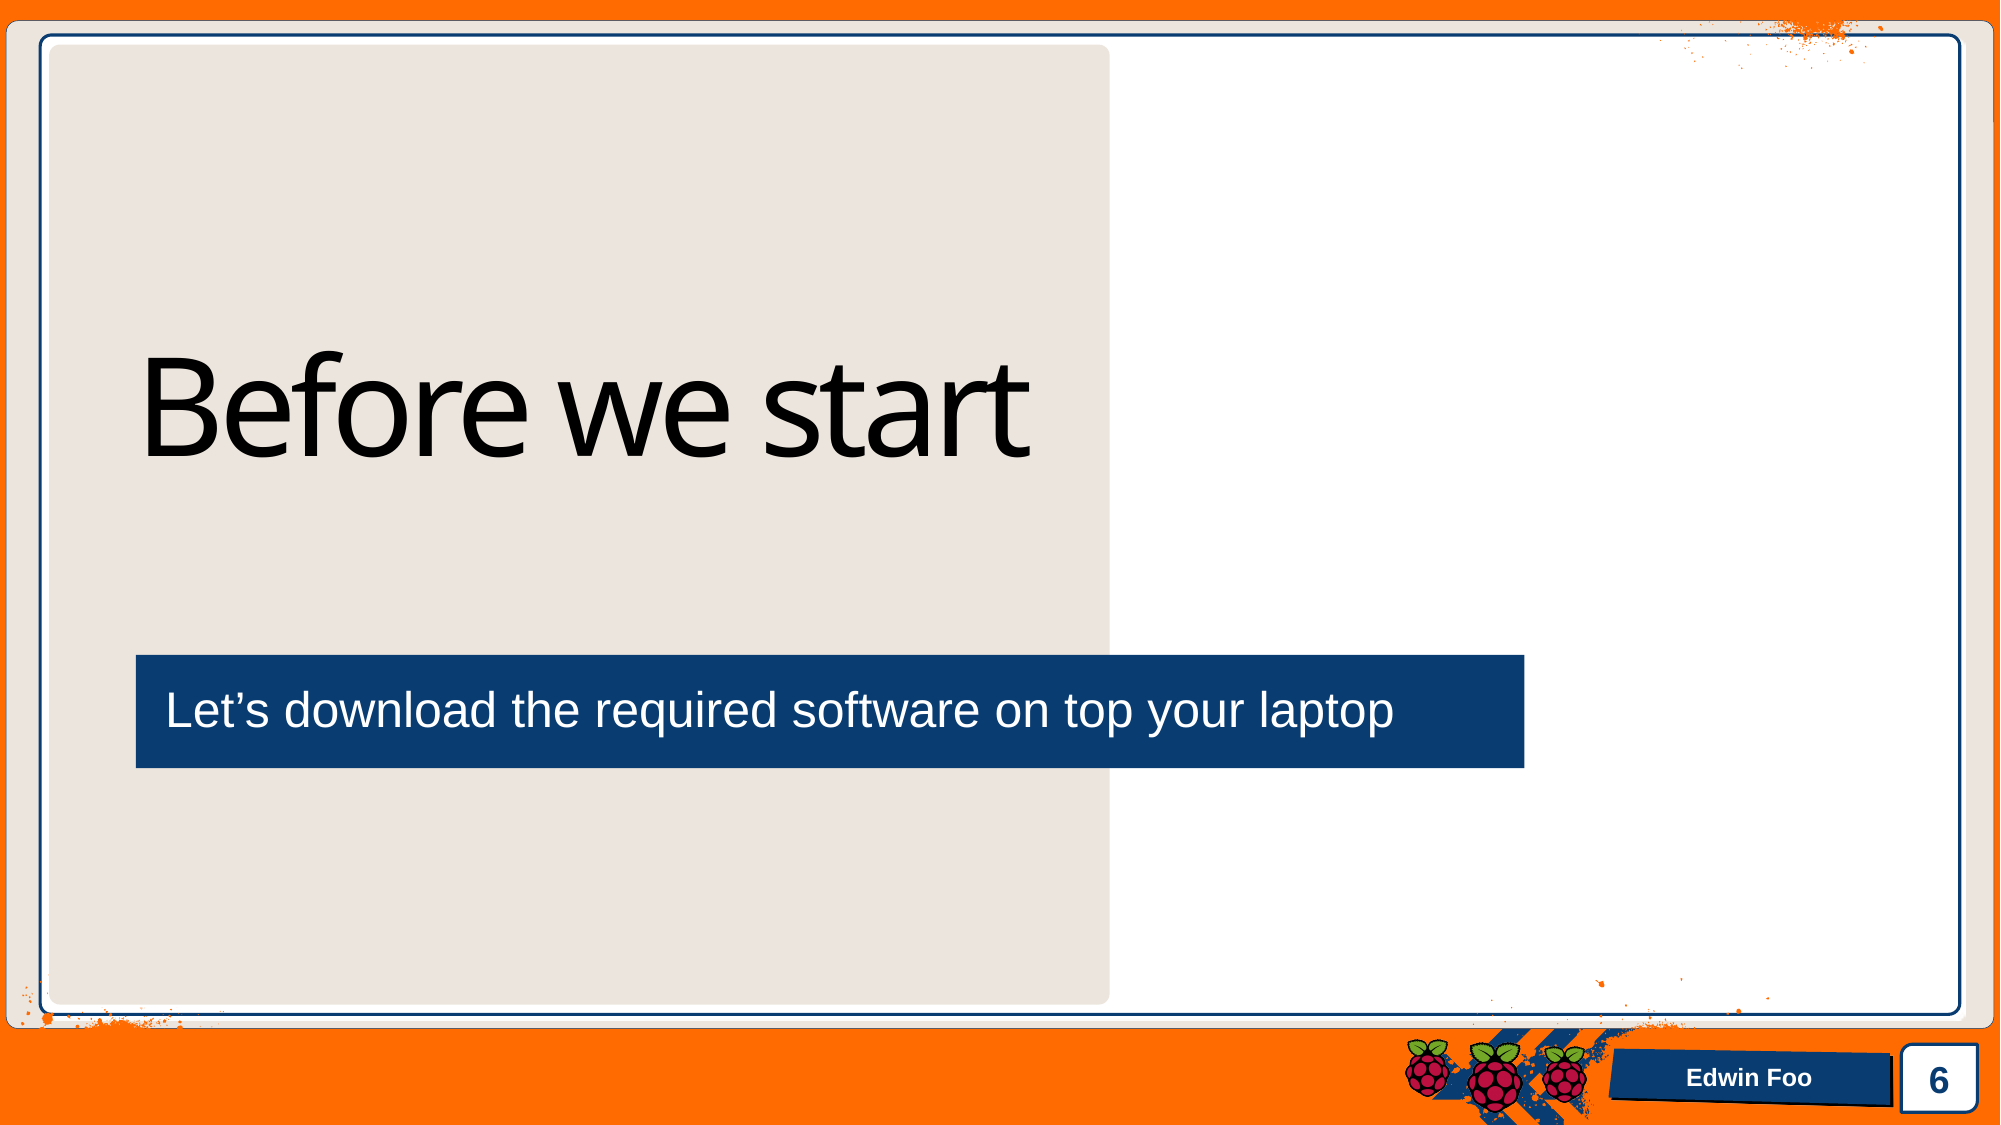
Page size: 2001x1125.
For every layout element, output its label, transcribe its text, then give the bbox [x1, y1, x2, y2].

picture [1405, 1039, 1450, 1097]
picture [1467, 1042, 1523, 1113]
title Before we start [135, 337, 1056, 630]
slide_number 6 [1899, 1042, 1979, 1114]
subtitle Let’s download the required software on top your laptop [135, 654, 1525, 769]
picture [1542, 1046, 1587, 1103]
